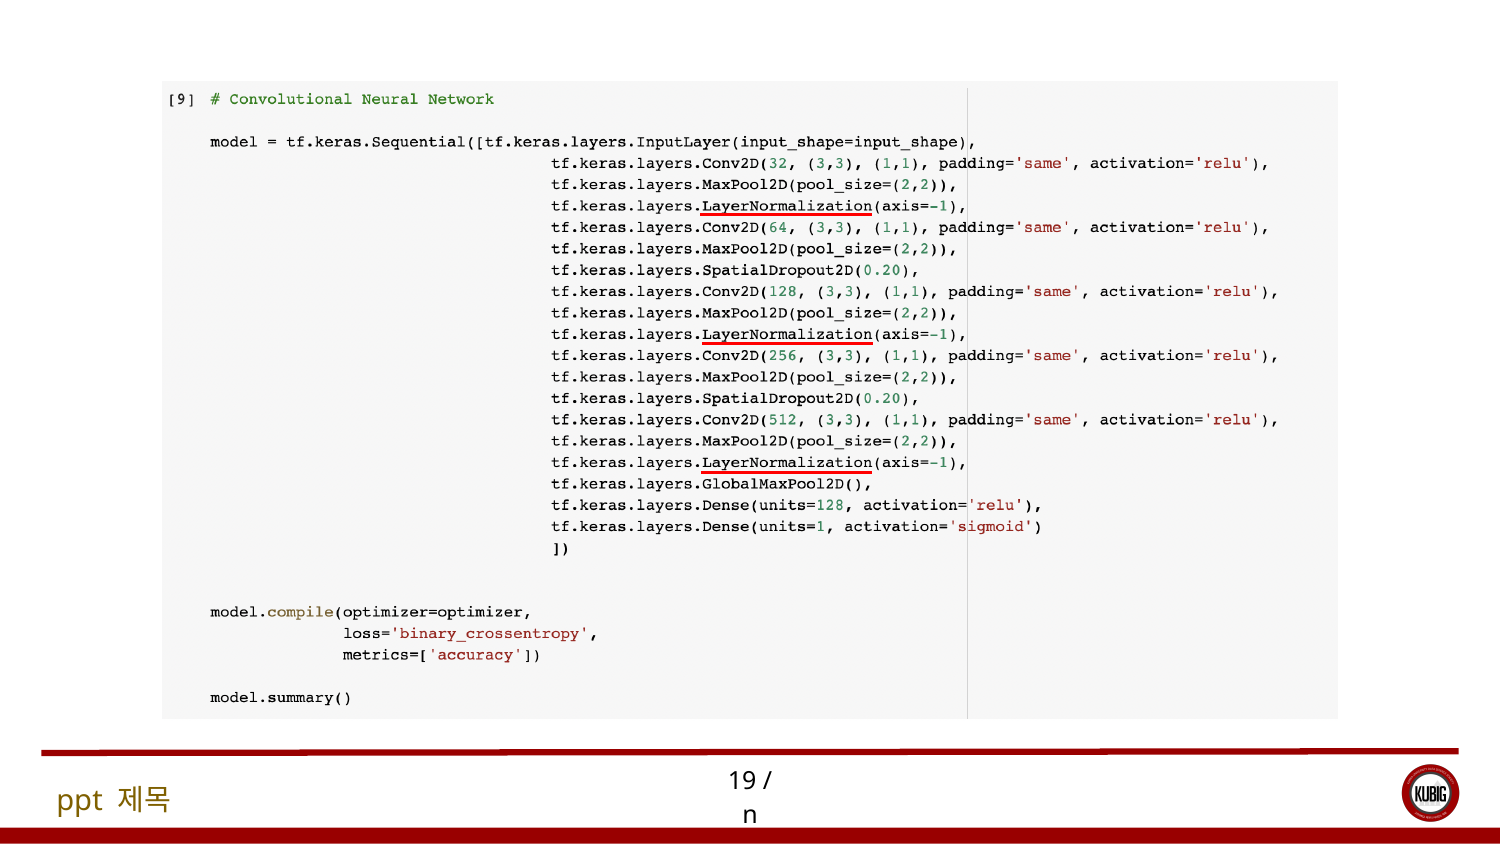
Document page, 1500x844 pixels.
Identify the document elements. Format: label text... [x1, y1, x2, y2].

slide_number ‹#› / n [705, 763, 795, 829]
picture [162, 80, 1338, 721]
picture [1400, 763, 1460, 823]
